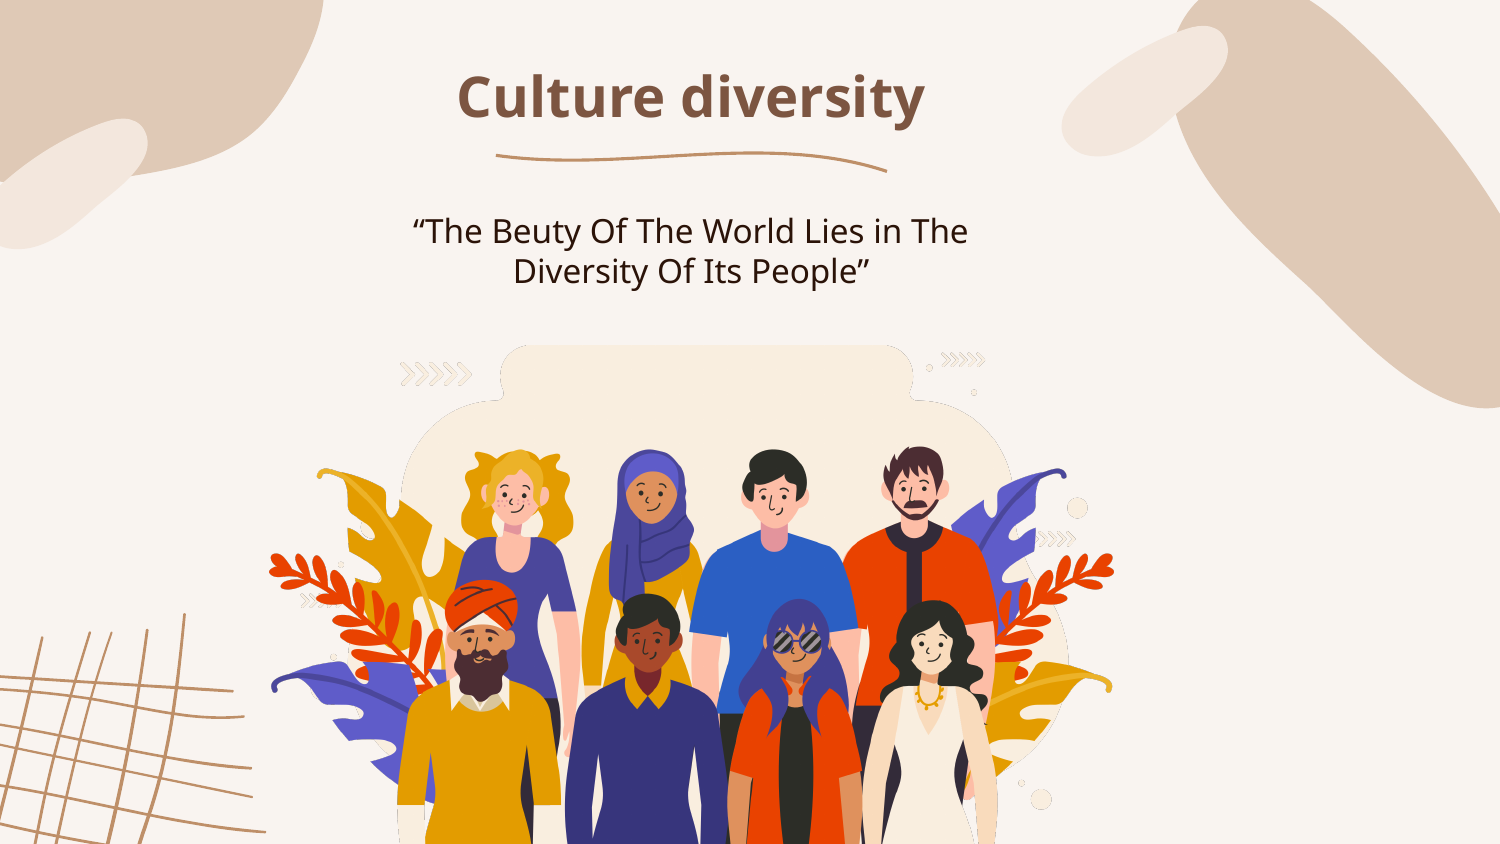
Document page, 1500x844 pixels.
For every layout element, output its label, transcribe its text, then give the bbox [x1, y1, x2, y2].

text_box [116, 93, 1383, 187]
text_box [495, 152, 888, 172]
text_box “The Beuty Of The World Lies in The Diversity Of Its People” [369, 202, 1014, 298]
picture [269, 345, 1114, 844]
title Culture diversity [393, 46, 989, 140]
